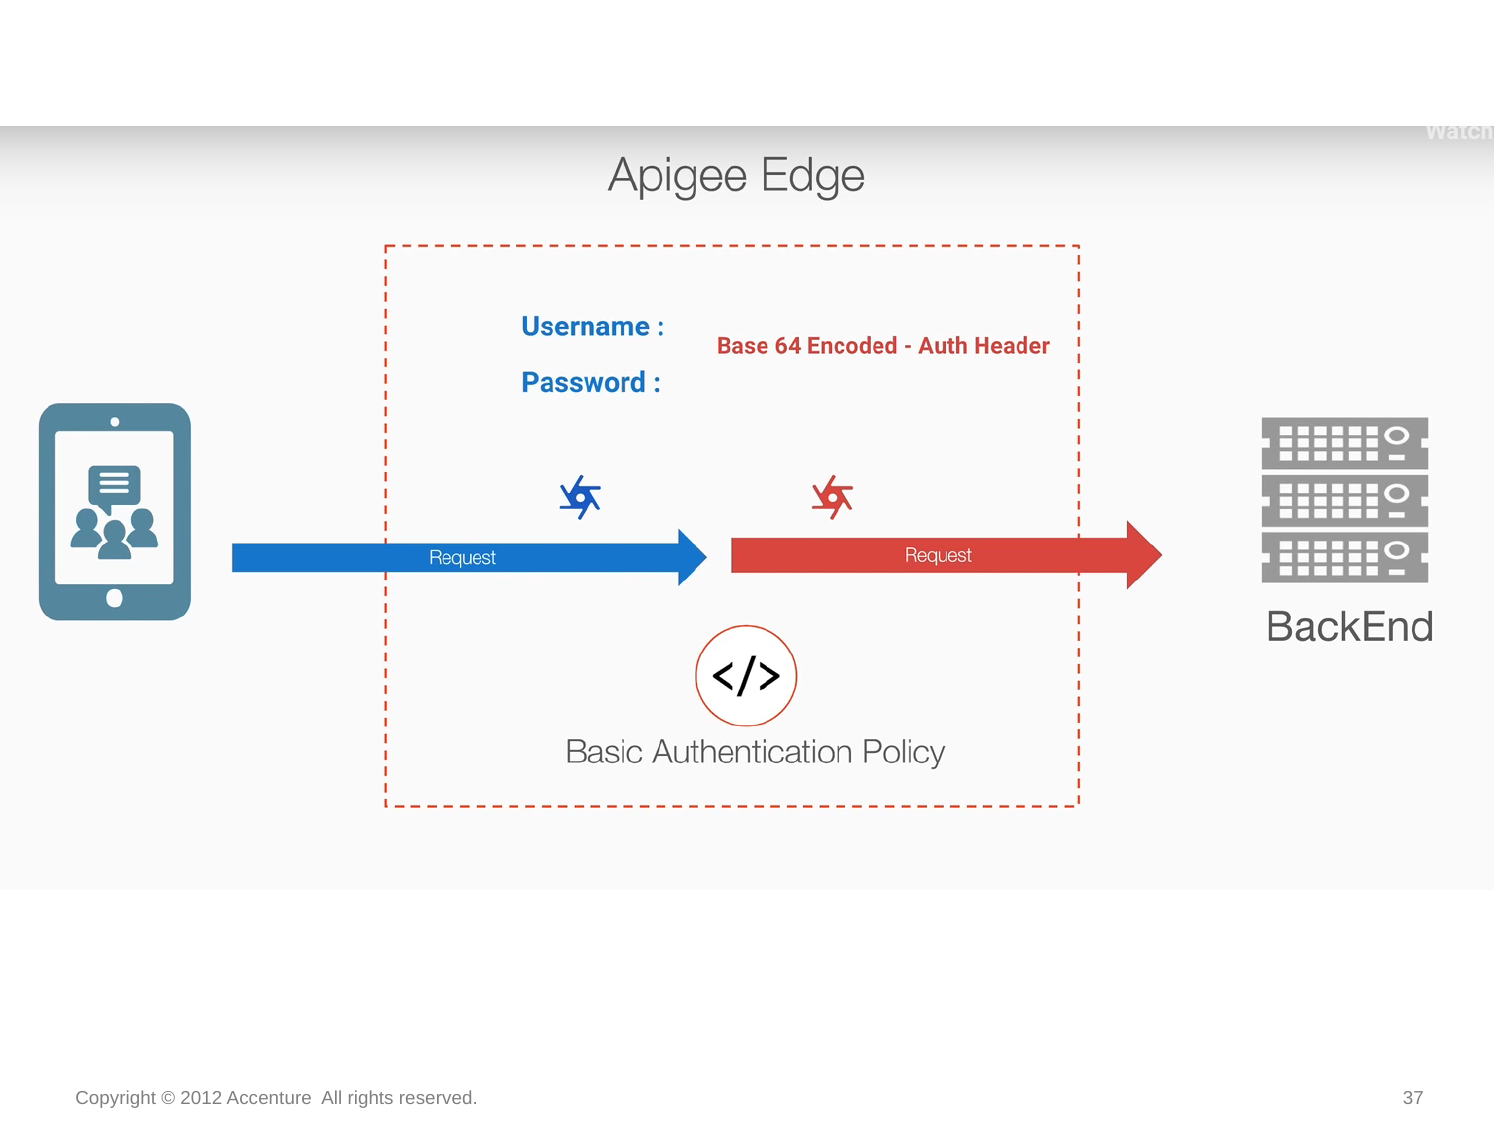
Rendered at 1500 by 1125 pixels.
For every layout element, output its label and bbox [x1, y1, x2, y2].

picture [0, 126, 1495, 890]
